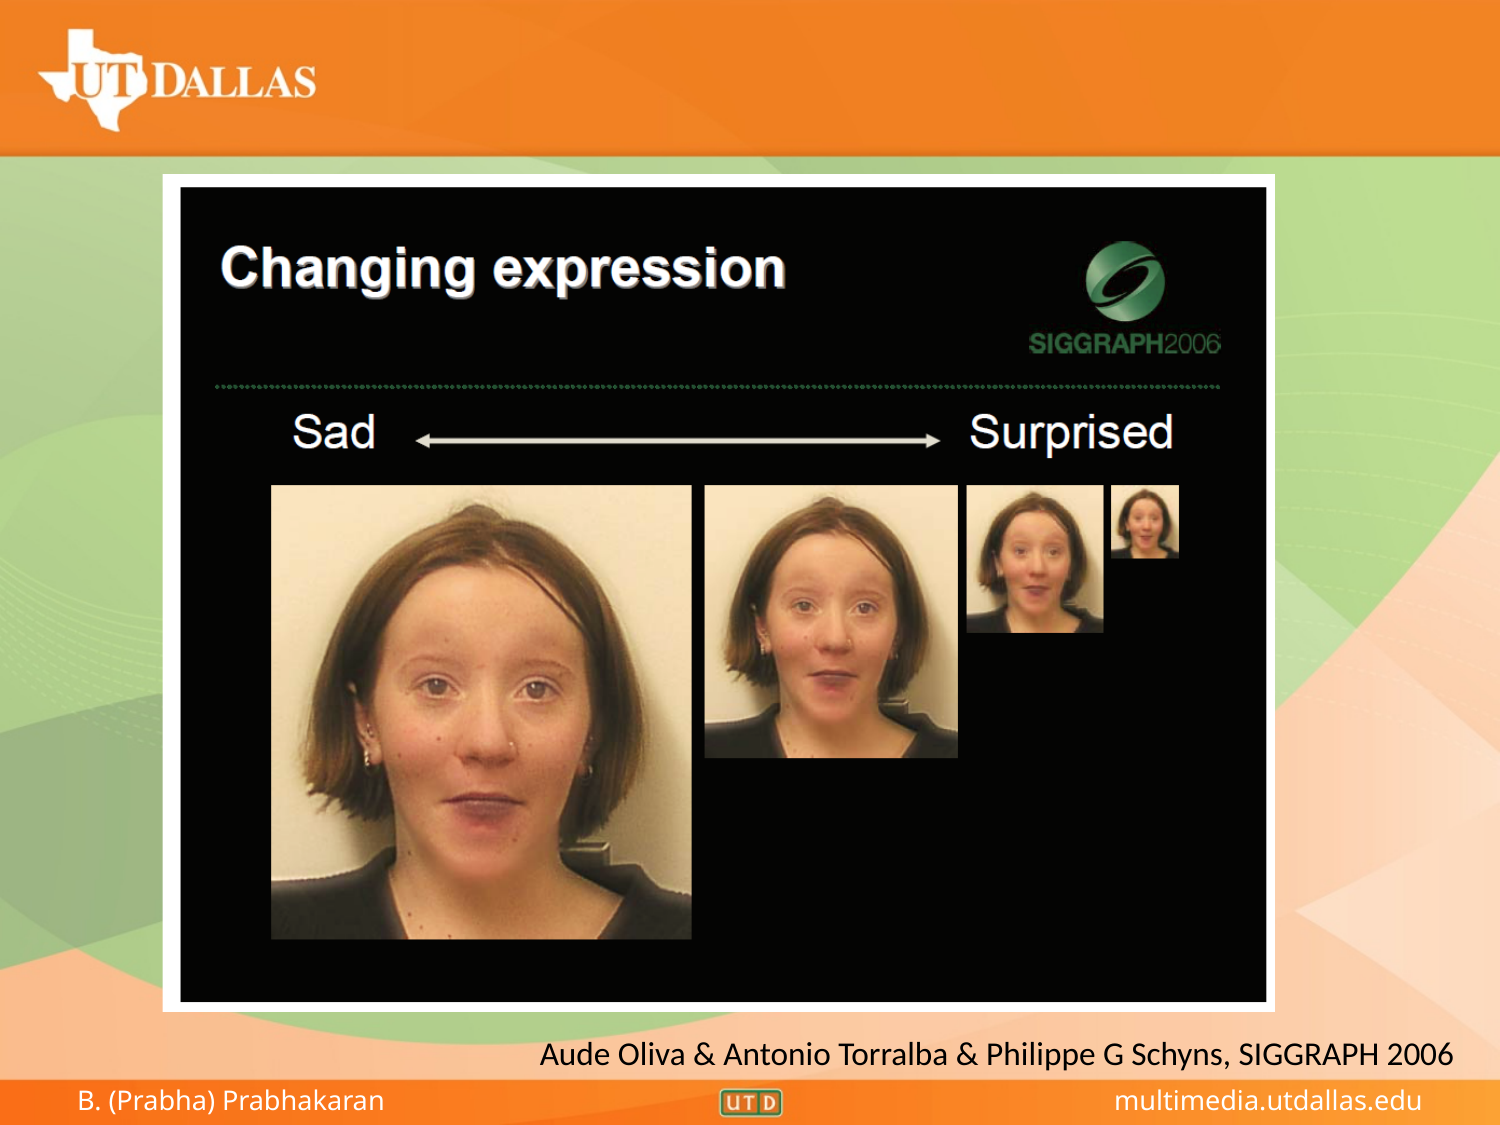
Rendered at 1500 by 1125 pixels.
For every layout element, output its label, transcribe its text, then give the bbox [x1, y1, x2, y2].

text_box Aude Oliva & Antonio Torralba & Philippe G Schyns, SIGGRAPH 2006 [525, 1024, 1500, 1080]
picture [0, 0, 1500, 1125]
